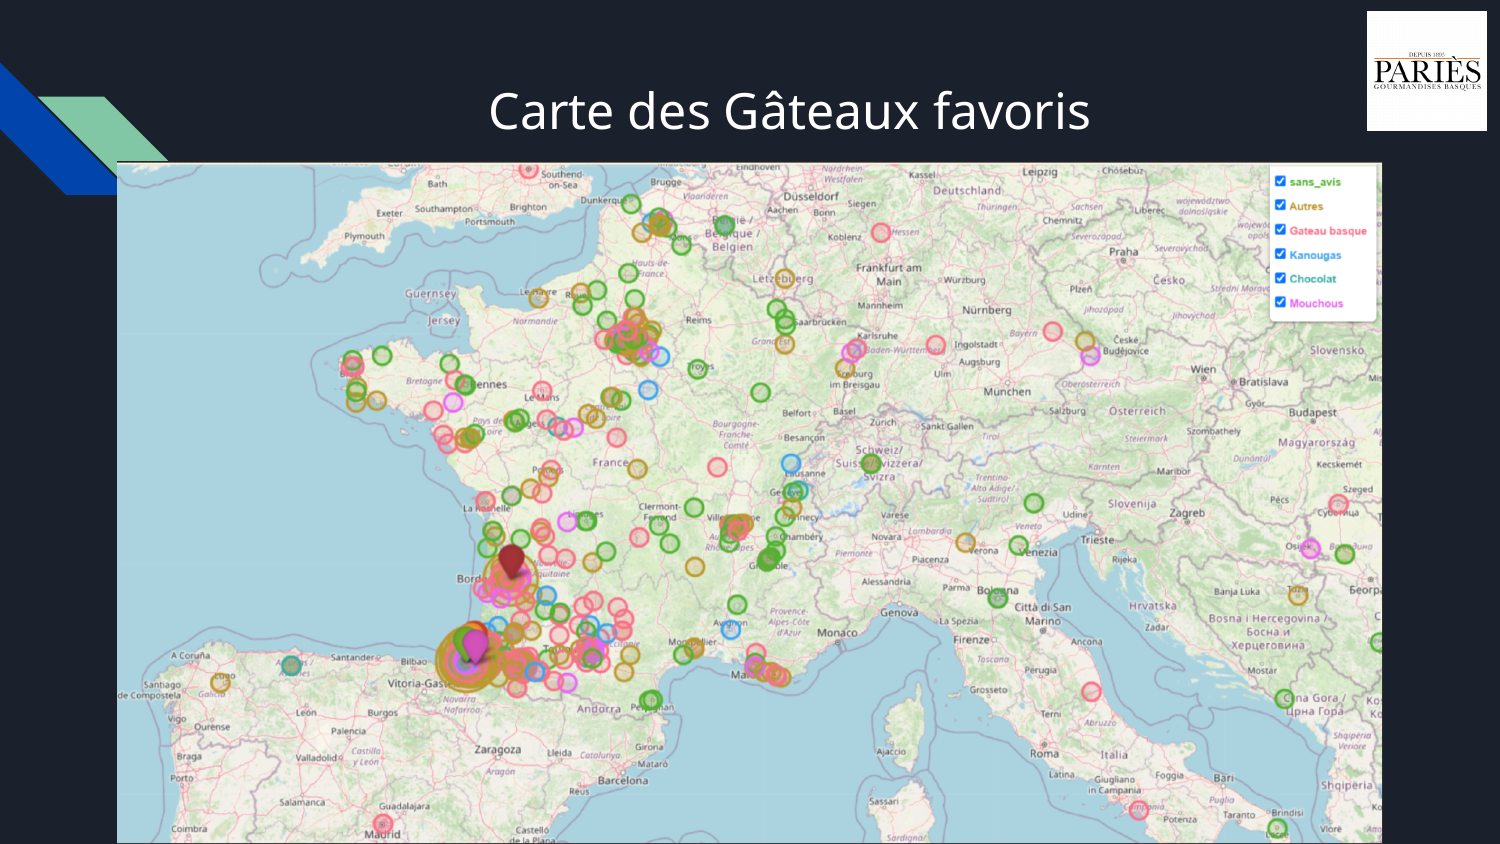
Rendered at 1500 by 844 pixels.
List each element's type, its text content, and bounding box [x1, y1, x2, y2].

title Carte des Gâteaux favoris [212, 64, 1368, 160]
picture [117, 161, 1383, 844]
picture [1367, 11, 1487, 132]
